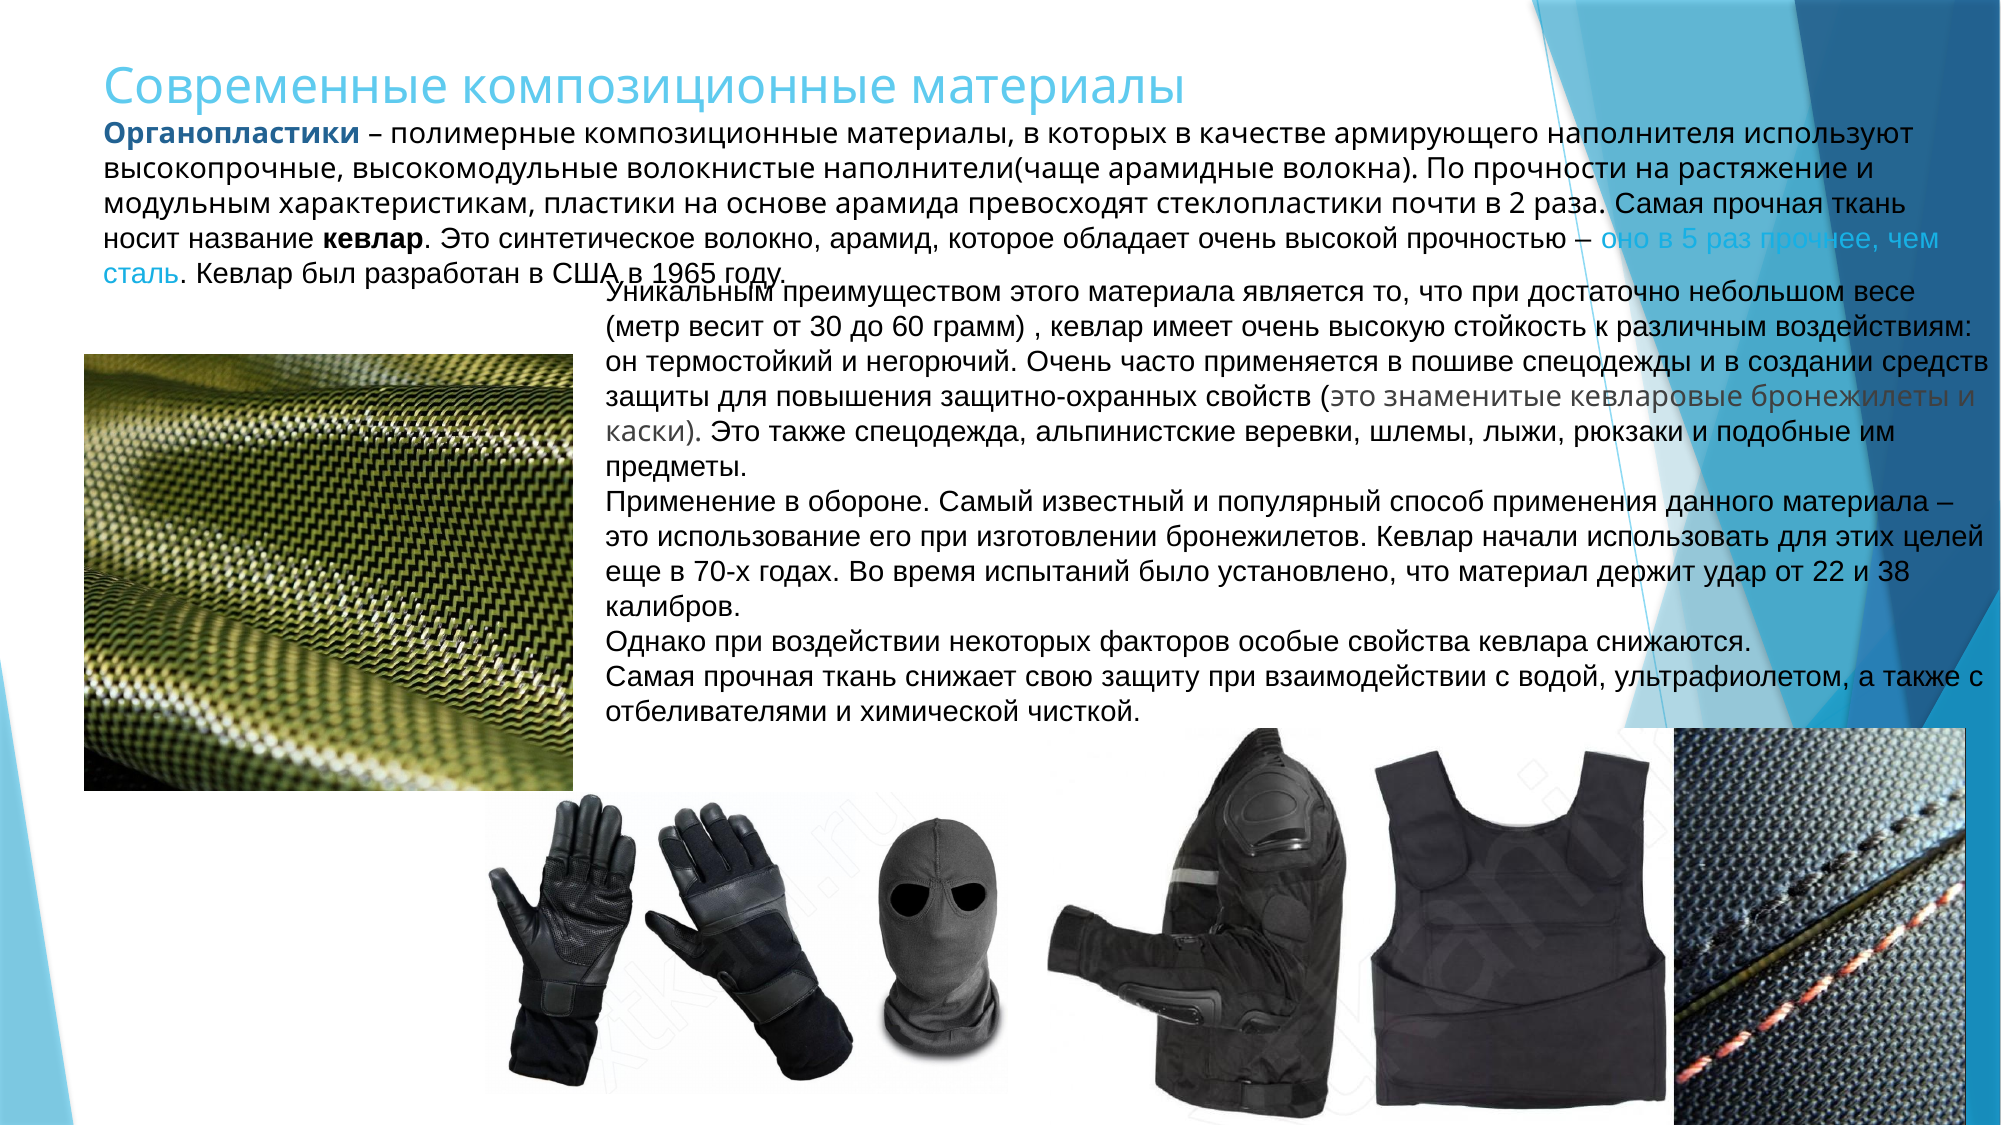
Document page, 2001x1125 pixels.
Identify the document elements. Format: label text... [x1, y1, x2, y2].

list Уникальным преимуществом этого материала является то, что при достаточно небольшом весе (метр весит от 30 до 60 грамм) , кевлар имеет очень высокую стойкость к различным воздействиям: он термостойкий и негорючий. Очень часто применяется в пошиве спецодежды и в создании средств защиты для повышения защитно-охранных свойств (это знаменитые кевларовые бронежилеты и каски). Это также спецодежда, альпинистские веревки, шлемы, лыжи, рюкзаки и подобные им предметы. Применение в обороне. Самый известный и популярный способ применения данного материала – это использование его при изготовлении бронежилетов. Кевлар начали использовать для этих целей еще в 70-х годах. Во время испытаний было установлено, что материал держит удар от 22 и 38 калибров. Однако при воздействии некоторых факторов особые свойства кевлара снижаются. Самая прочная ткань снижает свою защиту при взаимодействии с водой, ультрафиолетом, а также с отбеливателями и химической чисткой. [590, 213, 2000, 867]
text_box Органопластики – полимерные композиционные материалы, в которых в качестве армирующего наполнителя используют высокопрочные, высокомодульные волокнистые наполнители(чаще арамидные волокна). По прочности на растяжение и модульным характеристикам, пластики на основе арамида превосходят стеклопластики почти в 2 раза. Самая прочная ткань носит название кевлар. Это синтетическое волокно, арамид, которое обладает очень высокой прочностью – оно в 5 раз прочнее, чем сталь. Кевлар был разработан в США в 1965 году. [88, 107, 1956, 297]
picture [83, 353, 1008, 1094]
text_box [131, 297, 1340, 380]
title Современные композиционные материалы [88, 45, 1898, 107]
picture [1046, 728, 1967, 1125]
